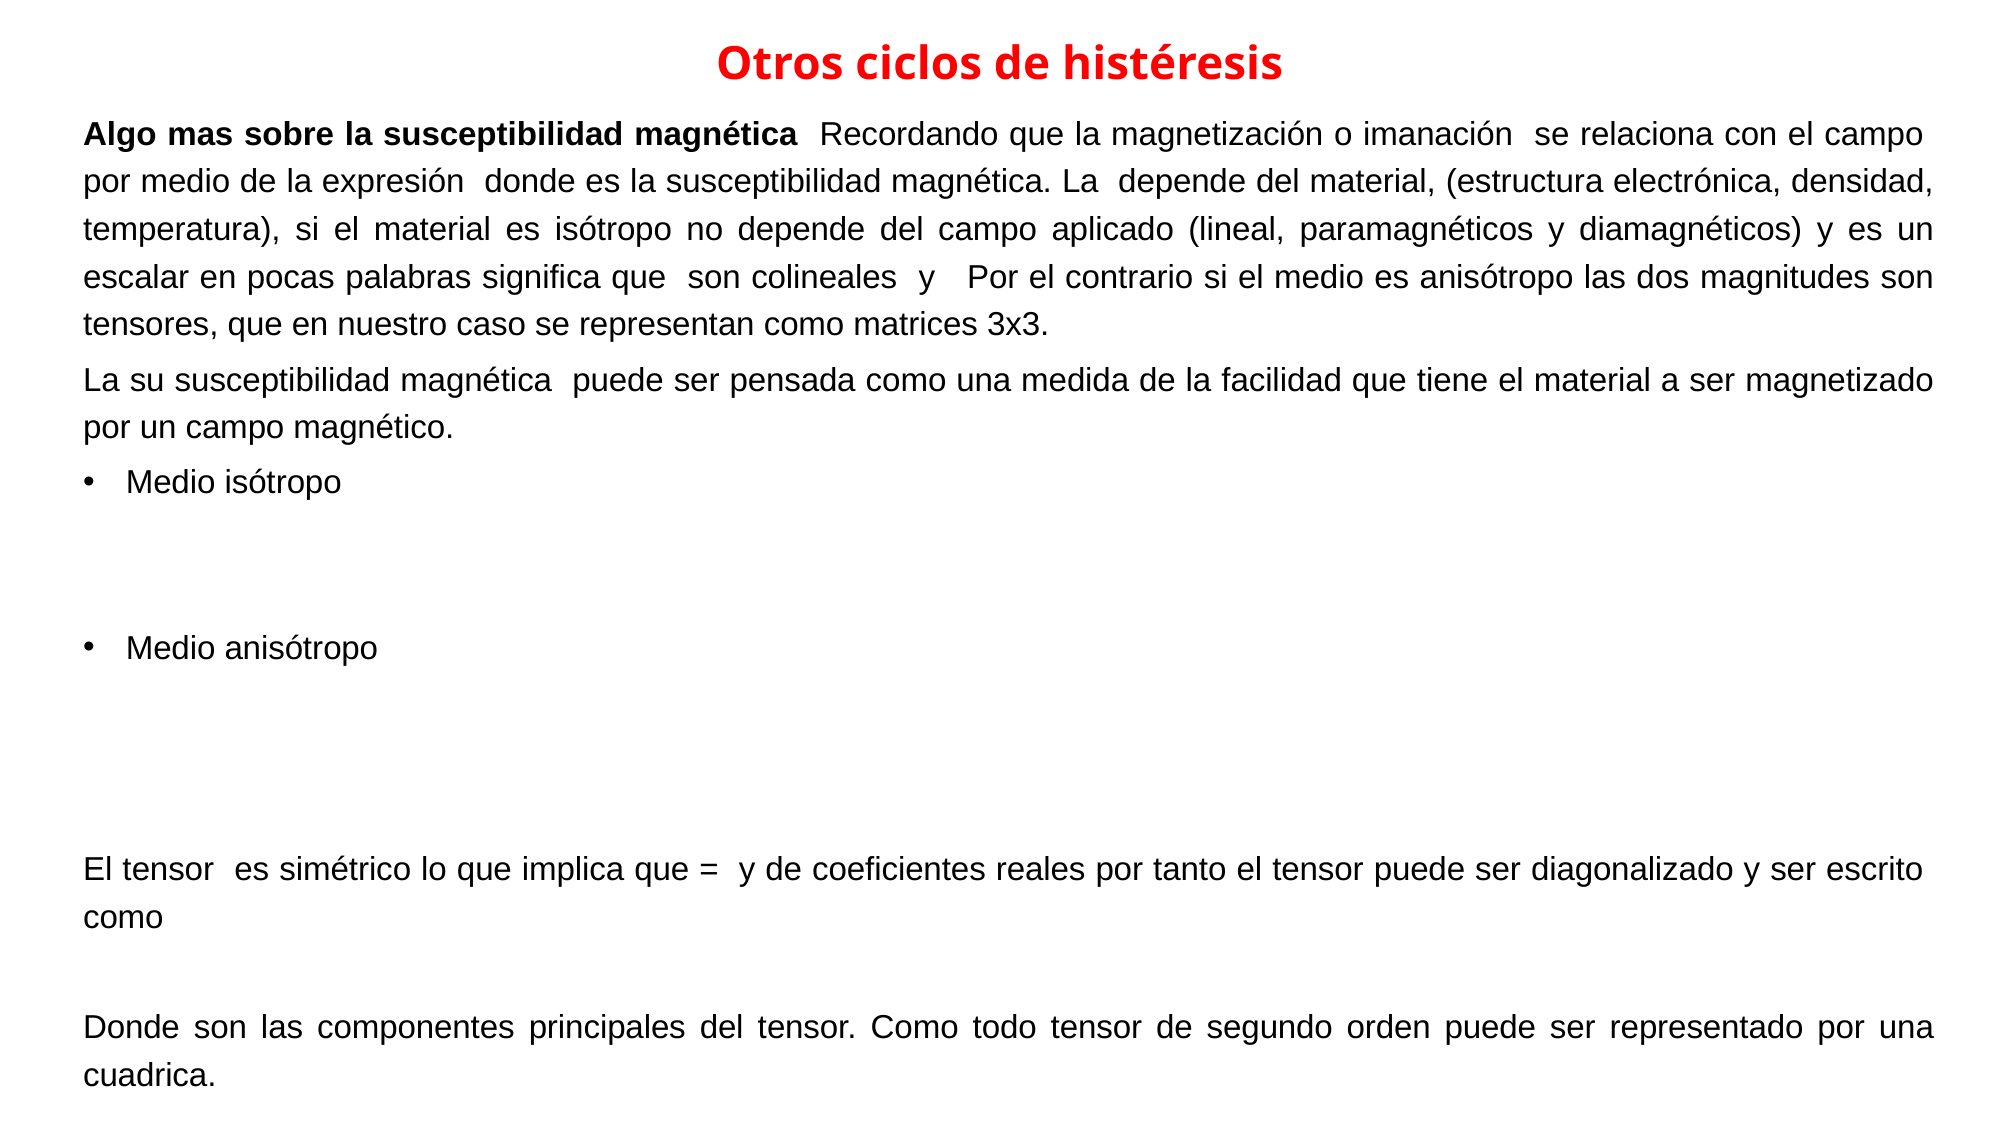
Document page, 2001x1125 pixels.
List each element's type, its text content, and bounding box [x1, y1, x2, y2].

title Otros ciclos de histéresis [137, 31, 1863, 97]
